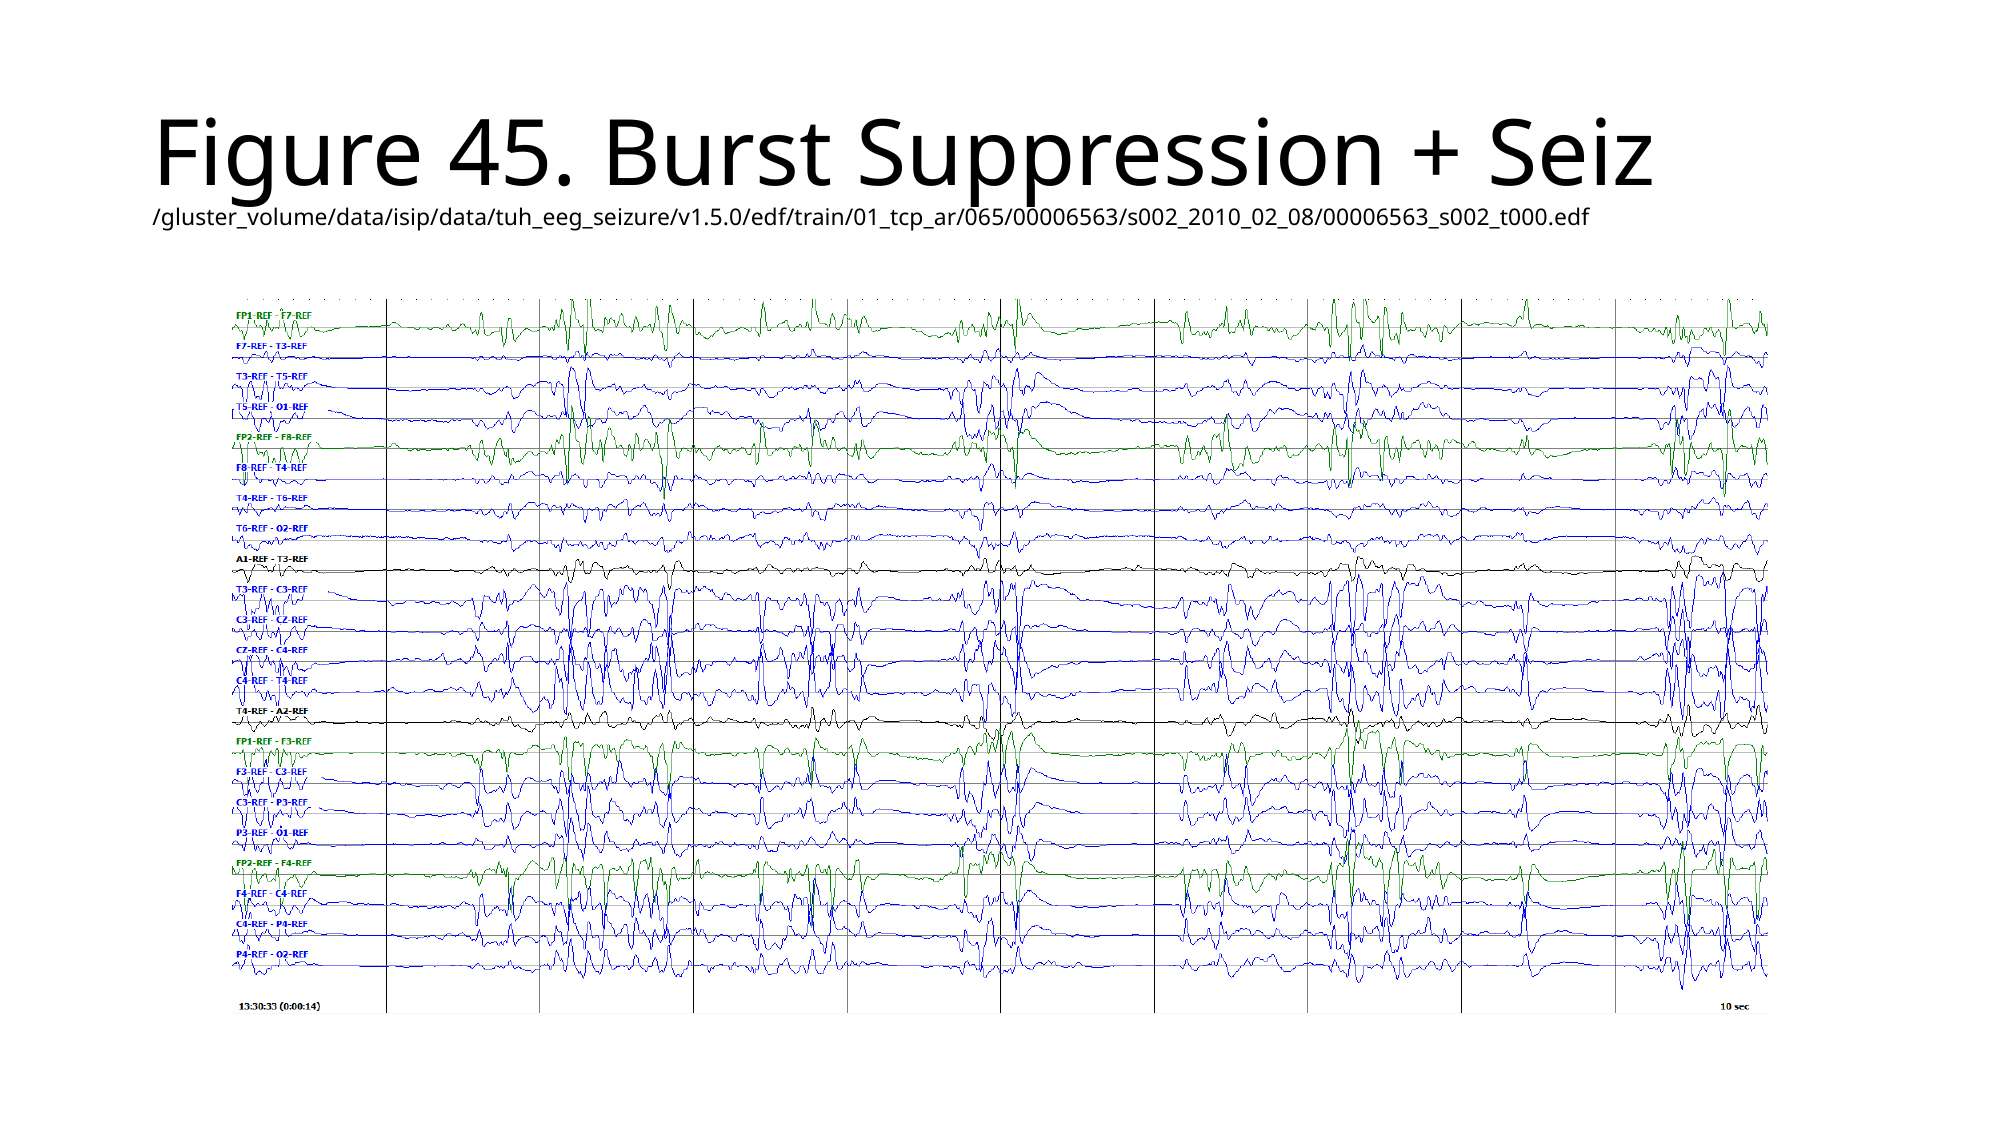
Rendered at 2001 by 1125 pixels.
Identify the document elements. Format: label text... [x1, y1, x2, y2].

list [232, 299, 1768, 1014]
title Figure 45. Burst Suppression + Seiz /gluster_volume/data/isip/data/tuh_eeg_seizure/v1.5.0/edf/train/01_tcp_ar/065/00006563/s002_2010_02_08/00006563_s002_t000.edf [137, 59, 1863, 278]
